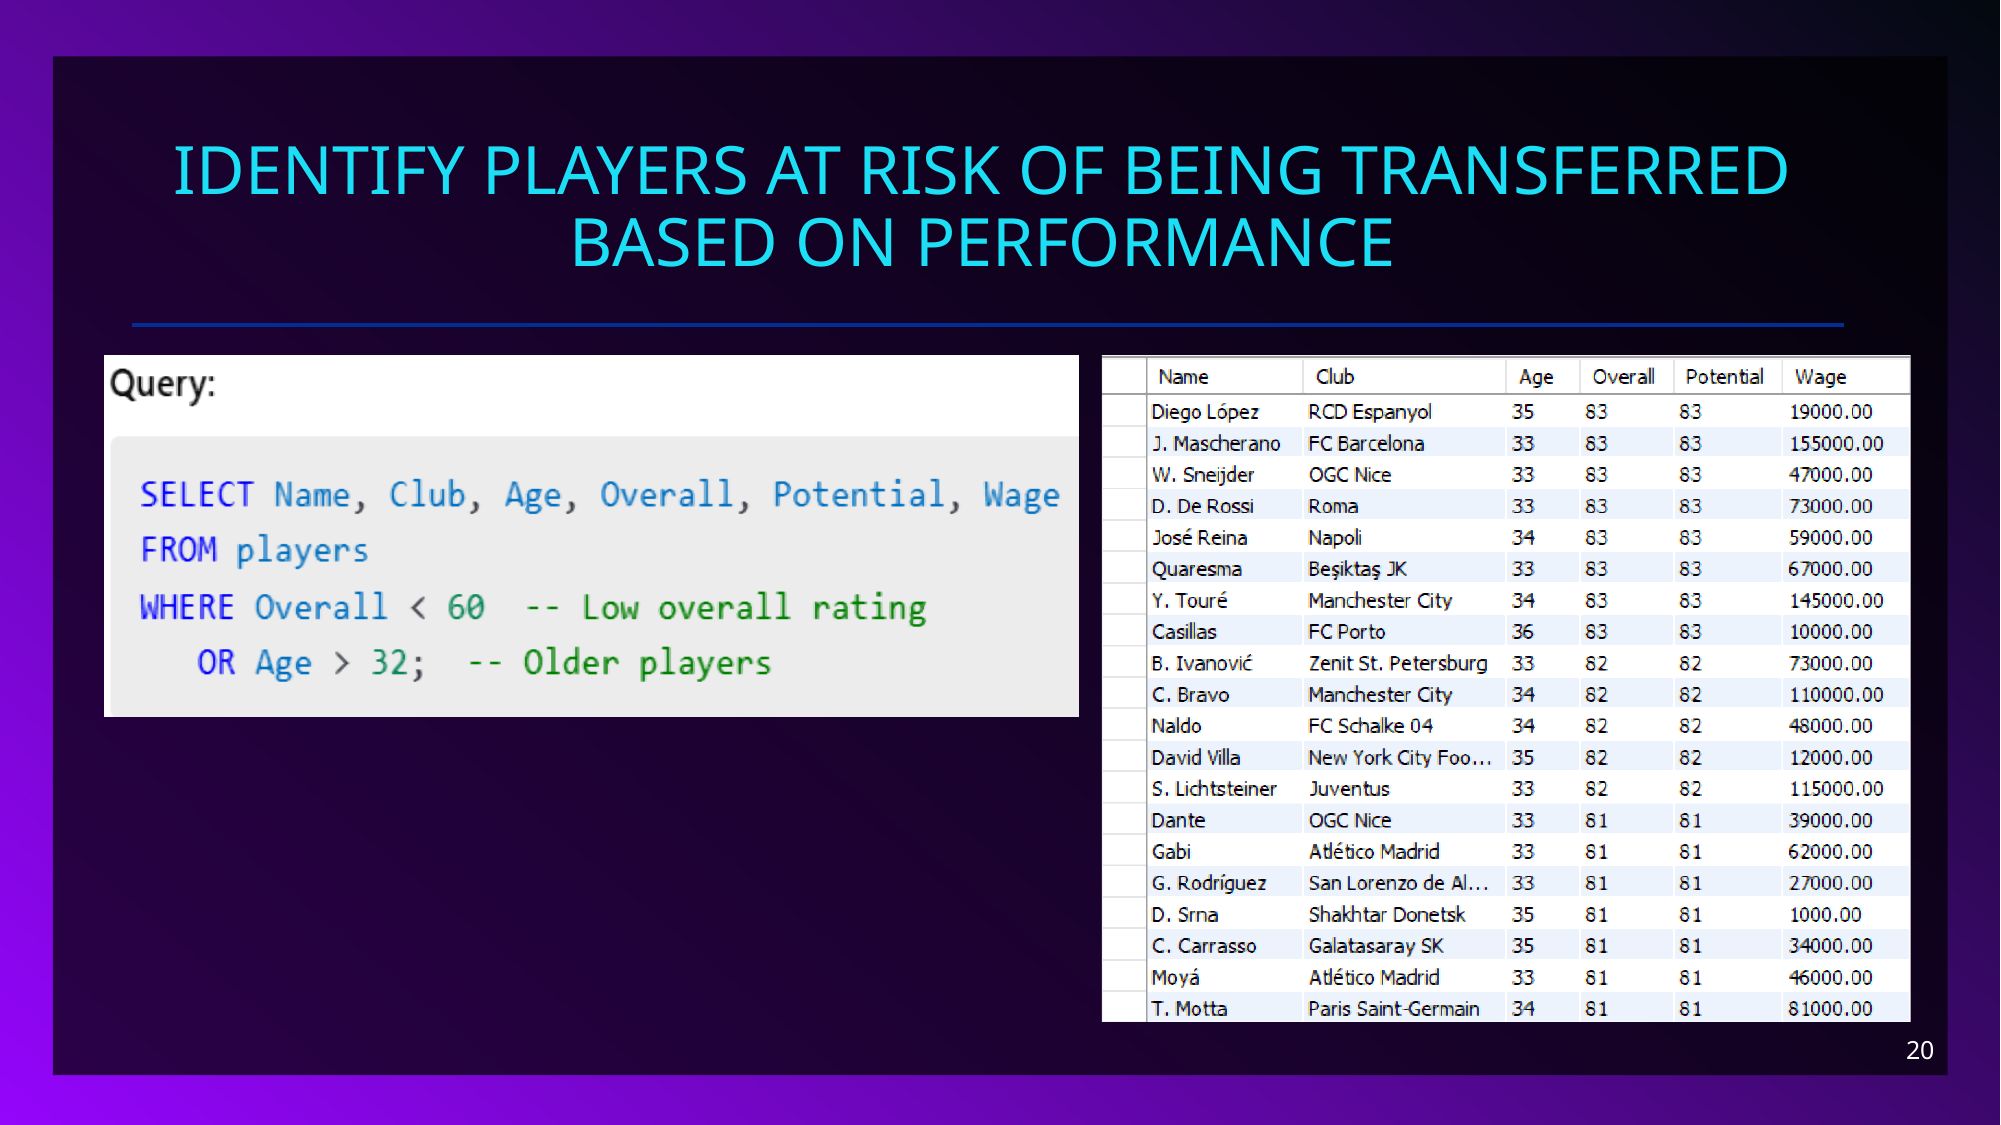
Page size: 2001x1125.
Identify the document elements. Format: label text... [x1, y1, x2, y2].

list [1101, 355, 1911, 1022]
title Identify Players at Risk of Being Transferred Based on Performance [121, 70, 1845, 289]
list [104, 355, 1079, 717]
slide_number 20 [1499, 1021, 1950, 1082]
